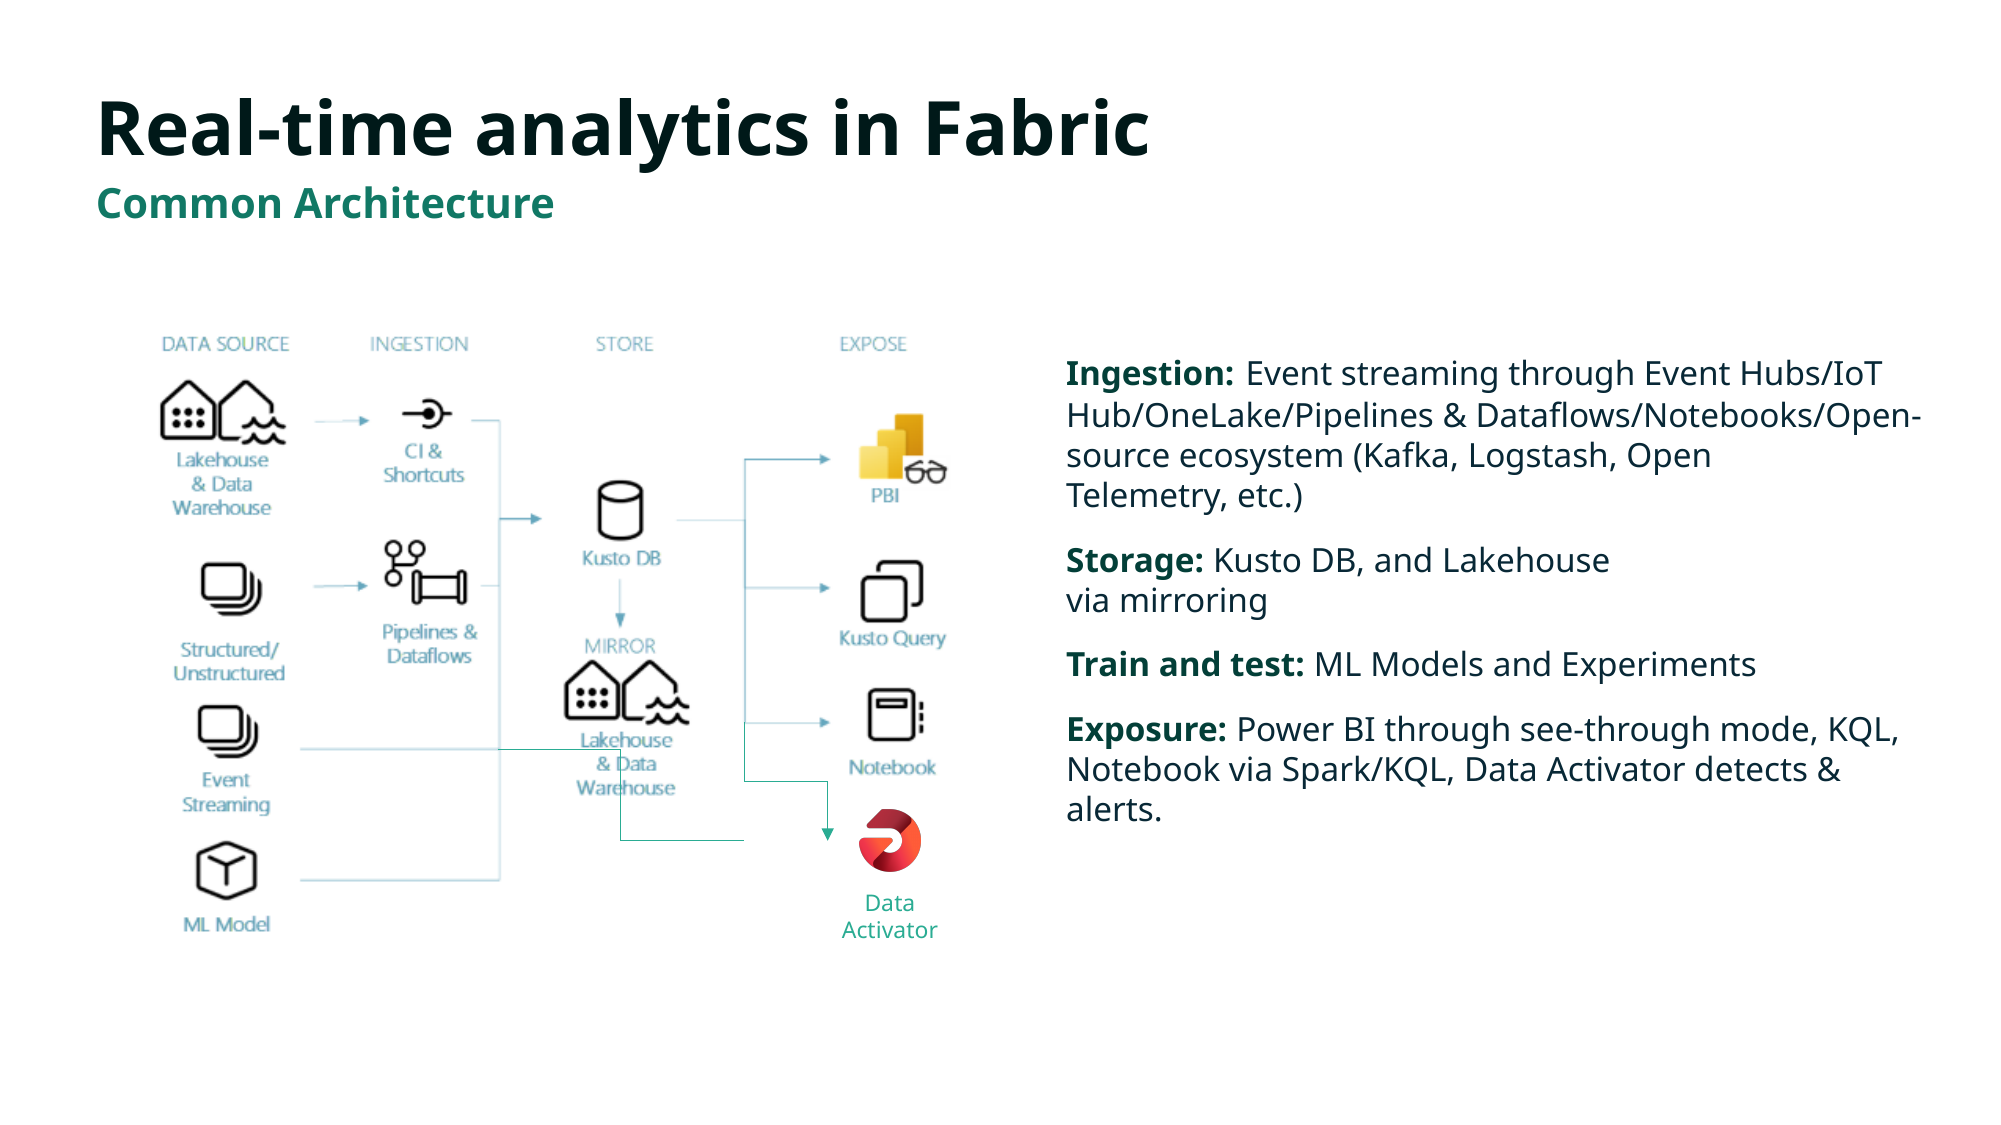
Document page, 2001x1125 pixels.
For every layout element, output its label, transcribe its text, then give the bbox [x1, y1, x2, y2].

text_box Common Architecture [95, 172, 900, 228]
title Real-time analytics in Fabric [95, 79, 1866, 172]
text_box Ingestion: Event streaming through Event Hubs/IoT Hub/OneLake/Pipelines & Dataflows/Notebooks/Open-source ecosystem (Kafka, Logstash, Open Telemetry, etc.) Storage: Kusto DB, and Lakehouse via mirroring Train and test: ML Models and Experiments Exposure: Power BI through see-through mode, KQL, Notebook via Spark/KQL, Data Activator detects & alerts. [1066, 344, 1936, 904]
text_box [145, 320, 970, 952]
